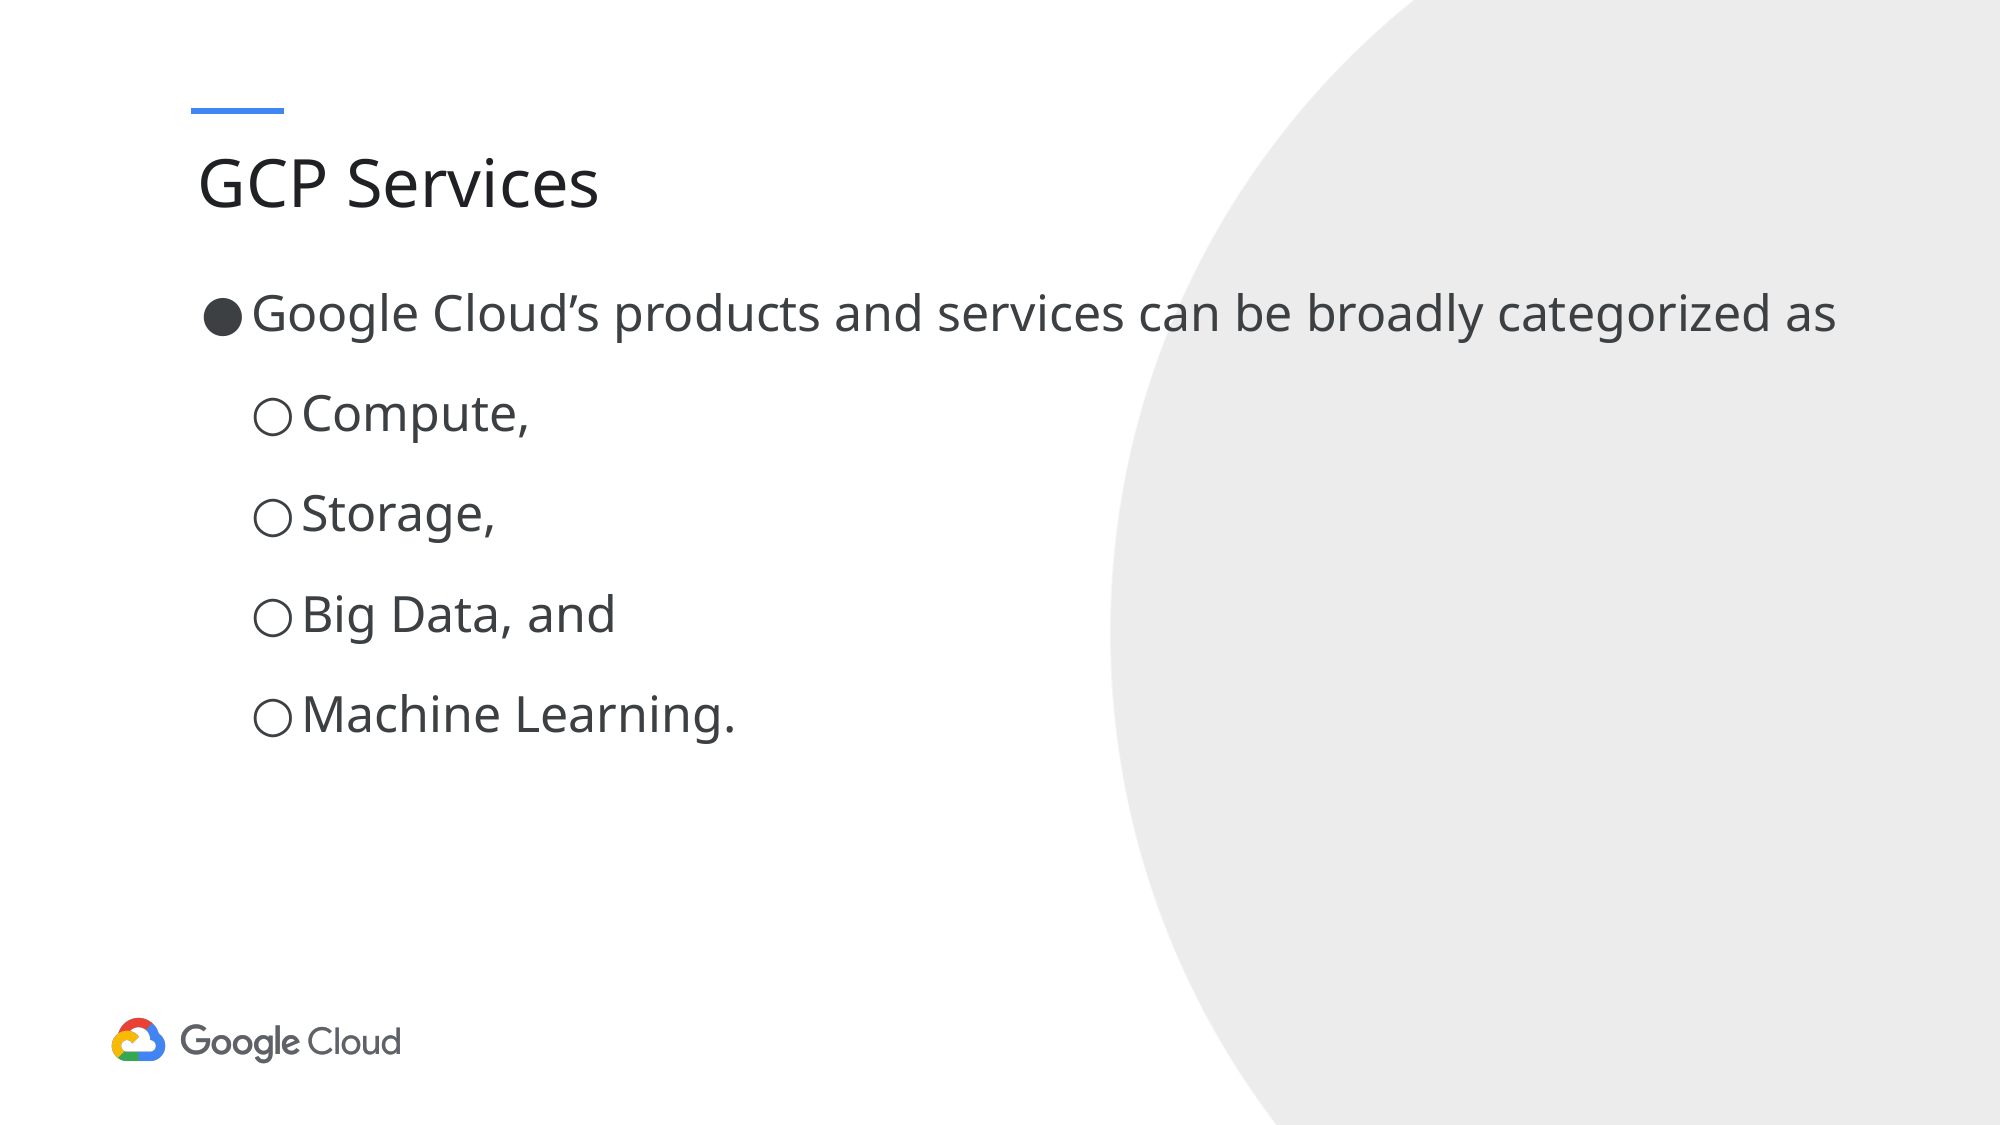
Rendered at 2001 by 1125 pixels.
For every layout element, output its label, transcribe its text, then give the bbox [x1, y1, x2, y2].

title GCP Services [182, 126, 1002, 251]
list Google Cloud’s products and services can be broadly categorized as Compute, Storage, Big Data, and Machine Learning. [186, 265, 1919, 1007]
picture [0, 0, 2000, 1125]
